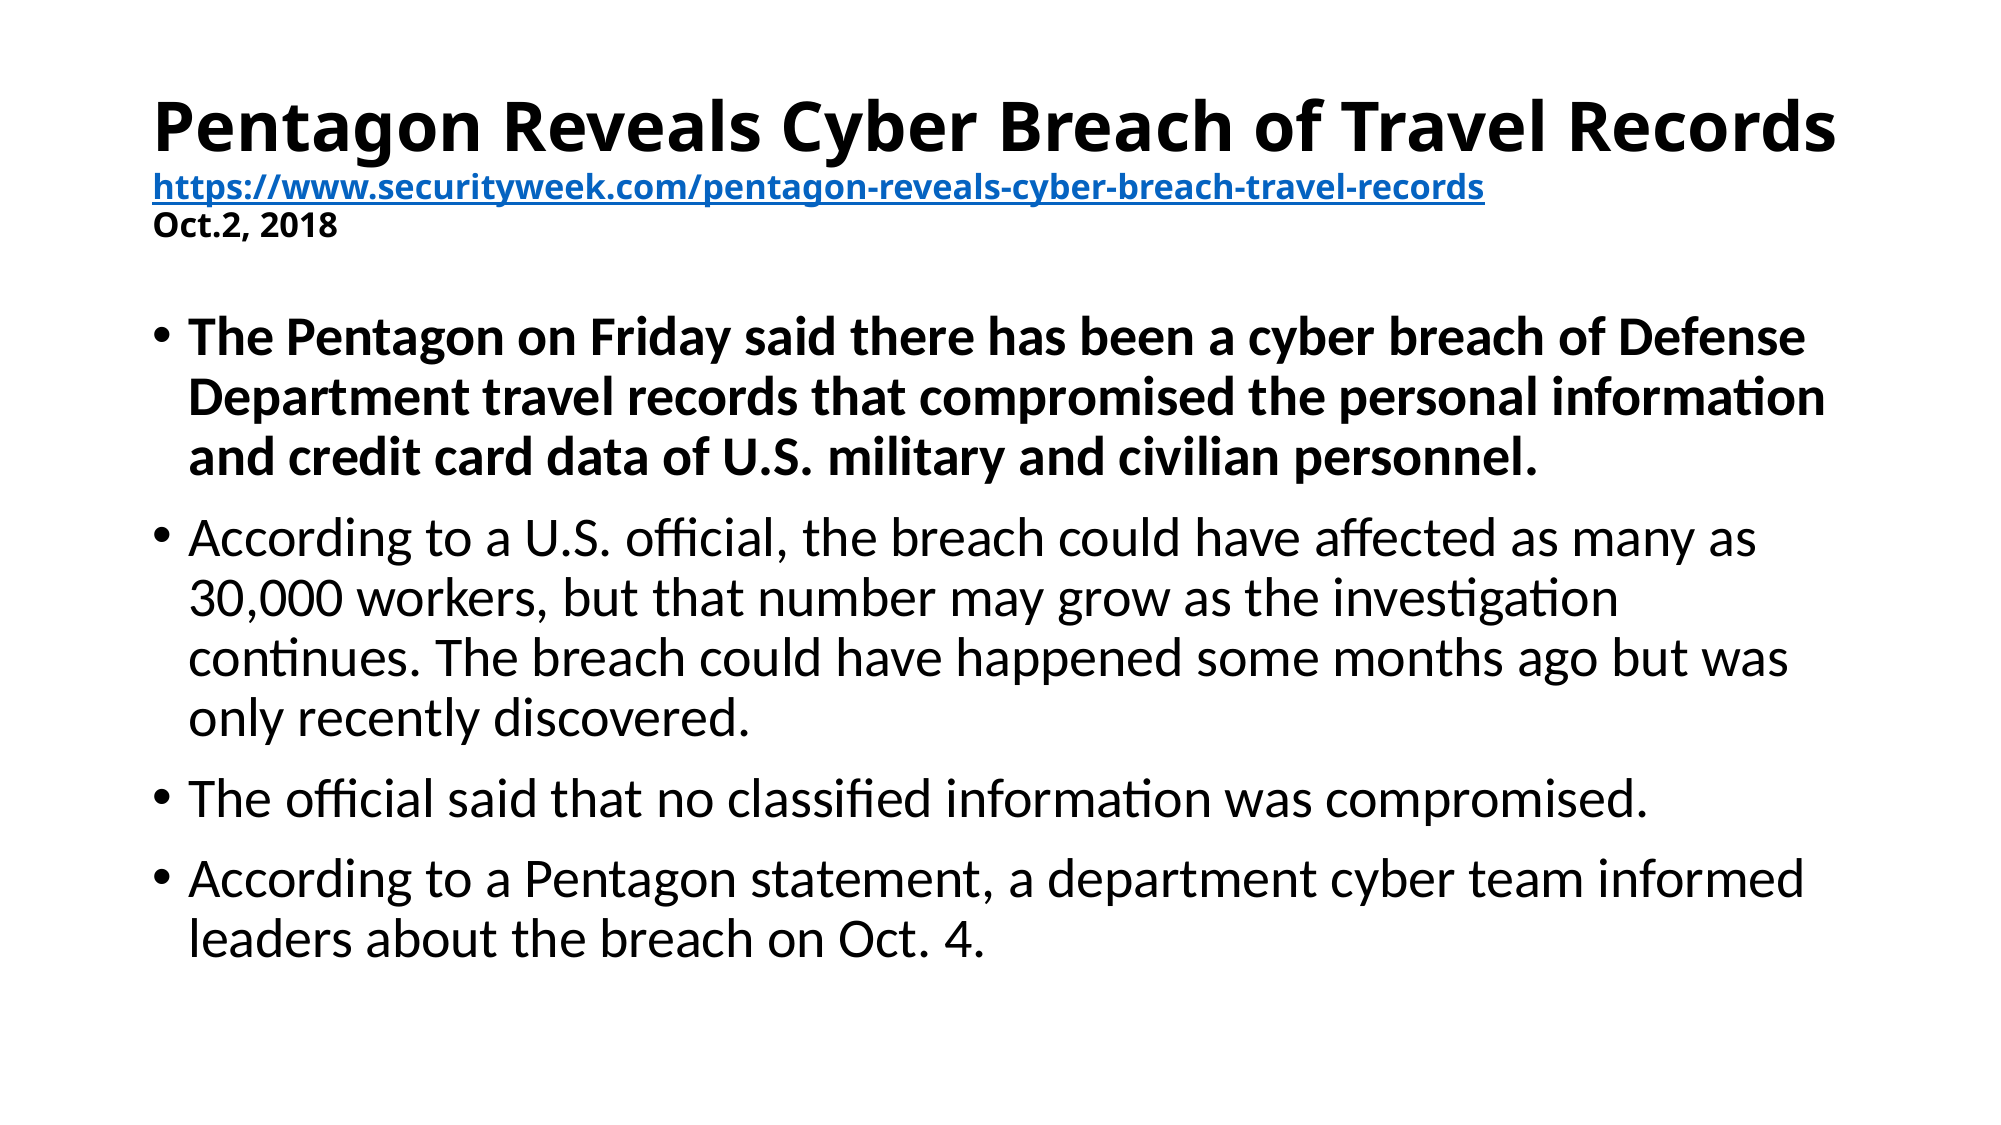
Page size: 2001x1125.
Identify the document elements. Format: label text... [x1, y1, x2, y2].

list The Pentagon on Friday said there has been a cyber breach of Defense Department travel records that compromised the personal information and credit card data of U.S. military and civilian personnel. According to a U.S. official, the breach could have affected as many as 30,000 workers, but that number may grow as the investigation continues. The breach could have happened some months ago but was only recently discovered. The official said that no classified information was compromised. According to a Pentagon statement, a department cyber team informed leaders about the breach on Oct. 4. [137, 299, 1863, 1014]
title Pentagon Reveals Cyber Breach of Travel Records https://www.securityweek.com/pentagon-reveals-cyber-breach-travel-records Oct.2, 2018 [137, 59, 1863, 278]
